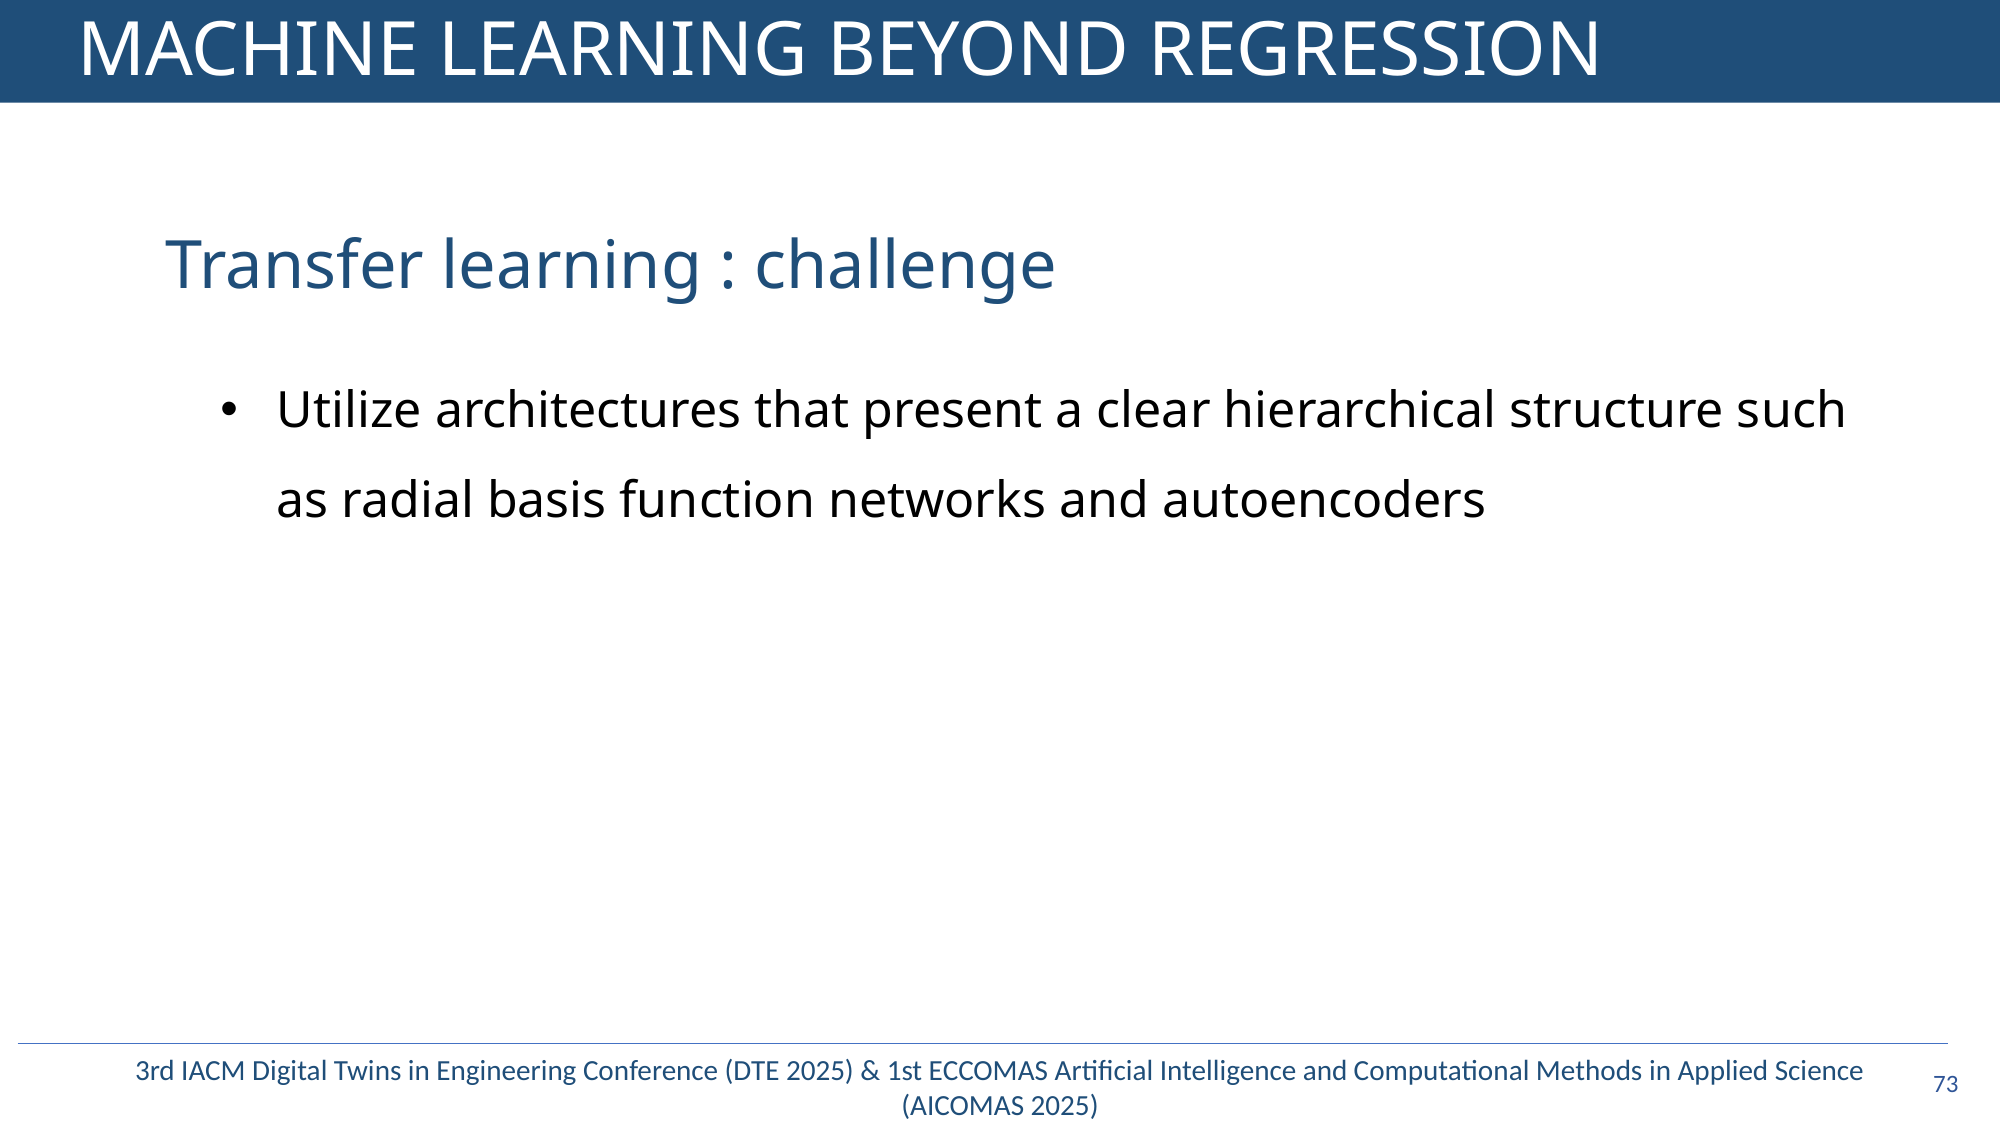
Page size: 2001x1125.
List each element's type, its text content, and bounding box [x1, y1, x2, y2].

text_box Transfer learning : challenge [150, 134, 1206, 309]
text_box Utilize architectures that present a clear hierarchical structure such as radial basis function networks and autoencoders [205, 340, 1872, 806]
slide_number 72 [1843, 1053, 1974, 1113]
title MACHINE LEARNING BEYOND REGRESSION [62, 6, 1813, 96]
